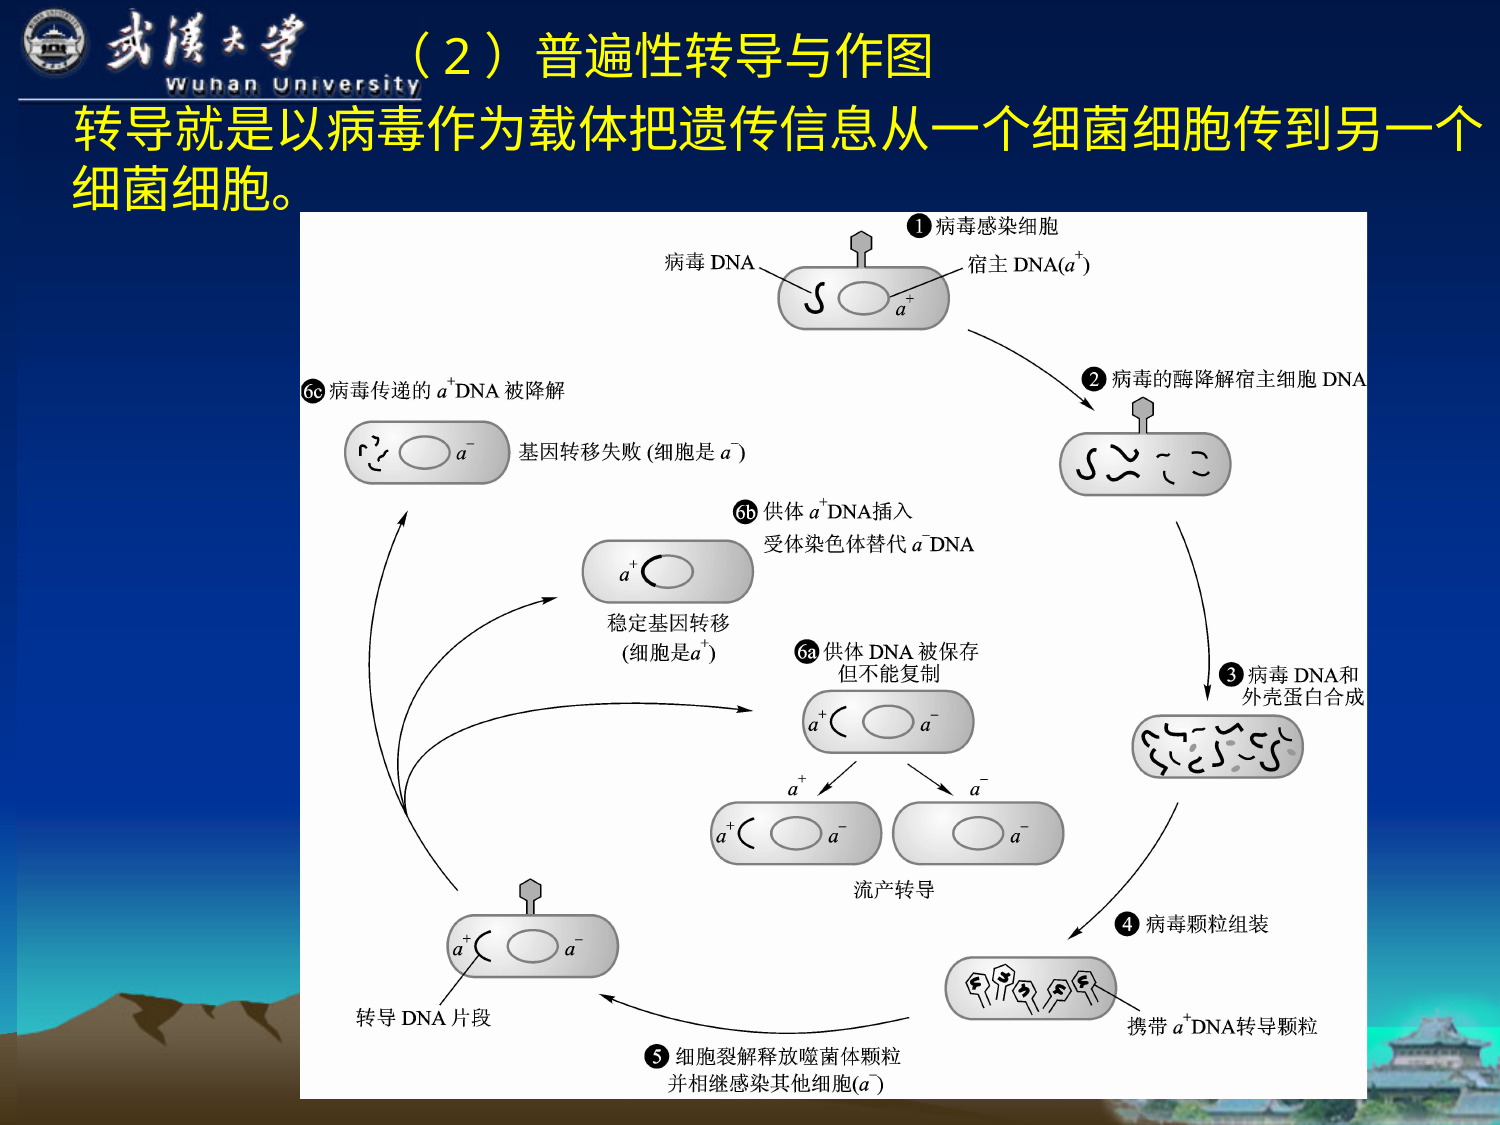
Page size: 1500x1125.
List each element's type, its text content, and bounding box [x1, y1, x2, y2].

list （2）普遍性转导与作图 转导就是以病毒作为载体把遗传信息从一个细菌细胞传到另一个细菌细胞。 [0, 0, 1500, 238]
picture [17, 212, 1500, 1125]
